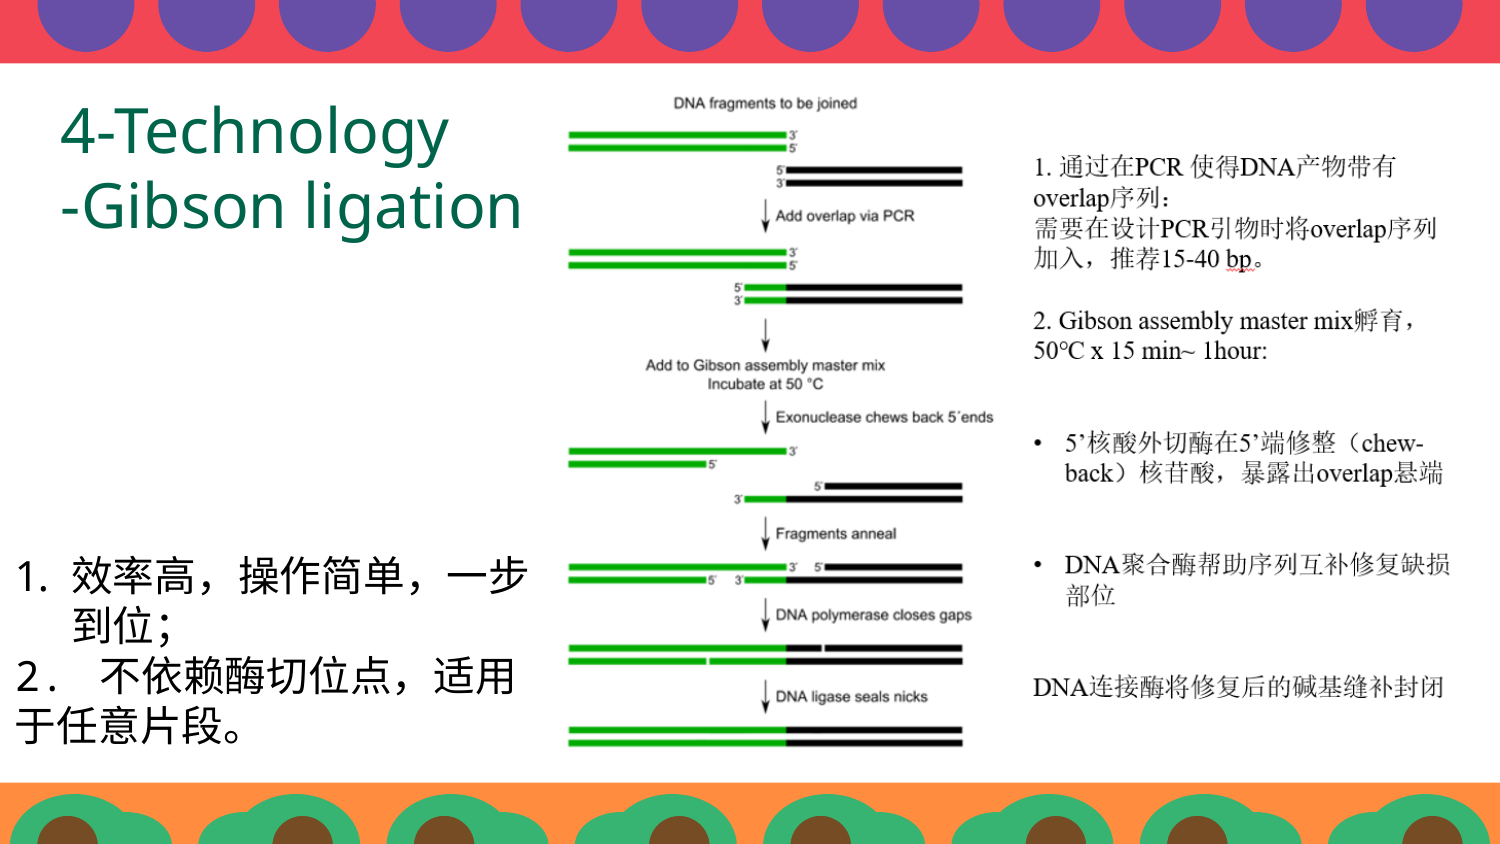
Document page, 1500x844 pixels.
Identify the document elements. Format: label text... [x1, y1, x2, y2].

text_box 效率高，操作简单，一步到位； 2. 不依赖酶切位点，适用于任意片段。 [0, 542, 545, 758]
title 4-Technology -Gibson ligation [45, 76, 551, 260]
picture [550, 88, 1500, 765]
